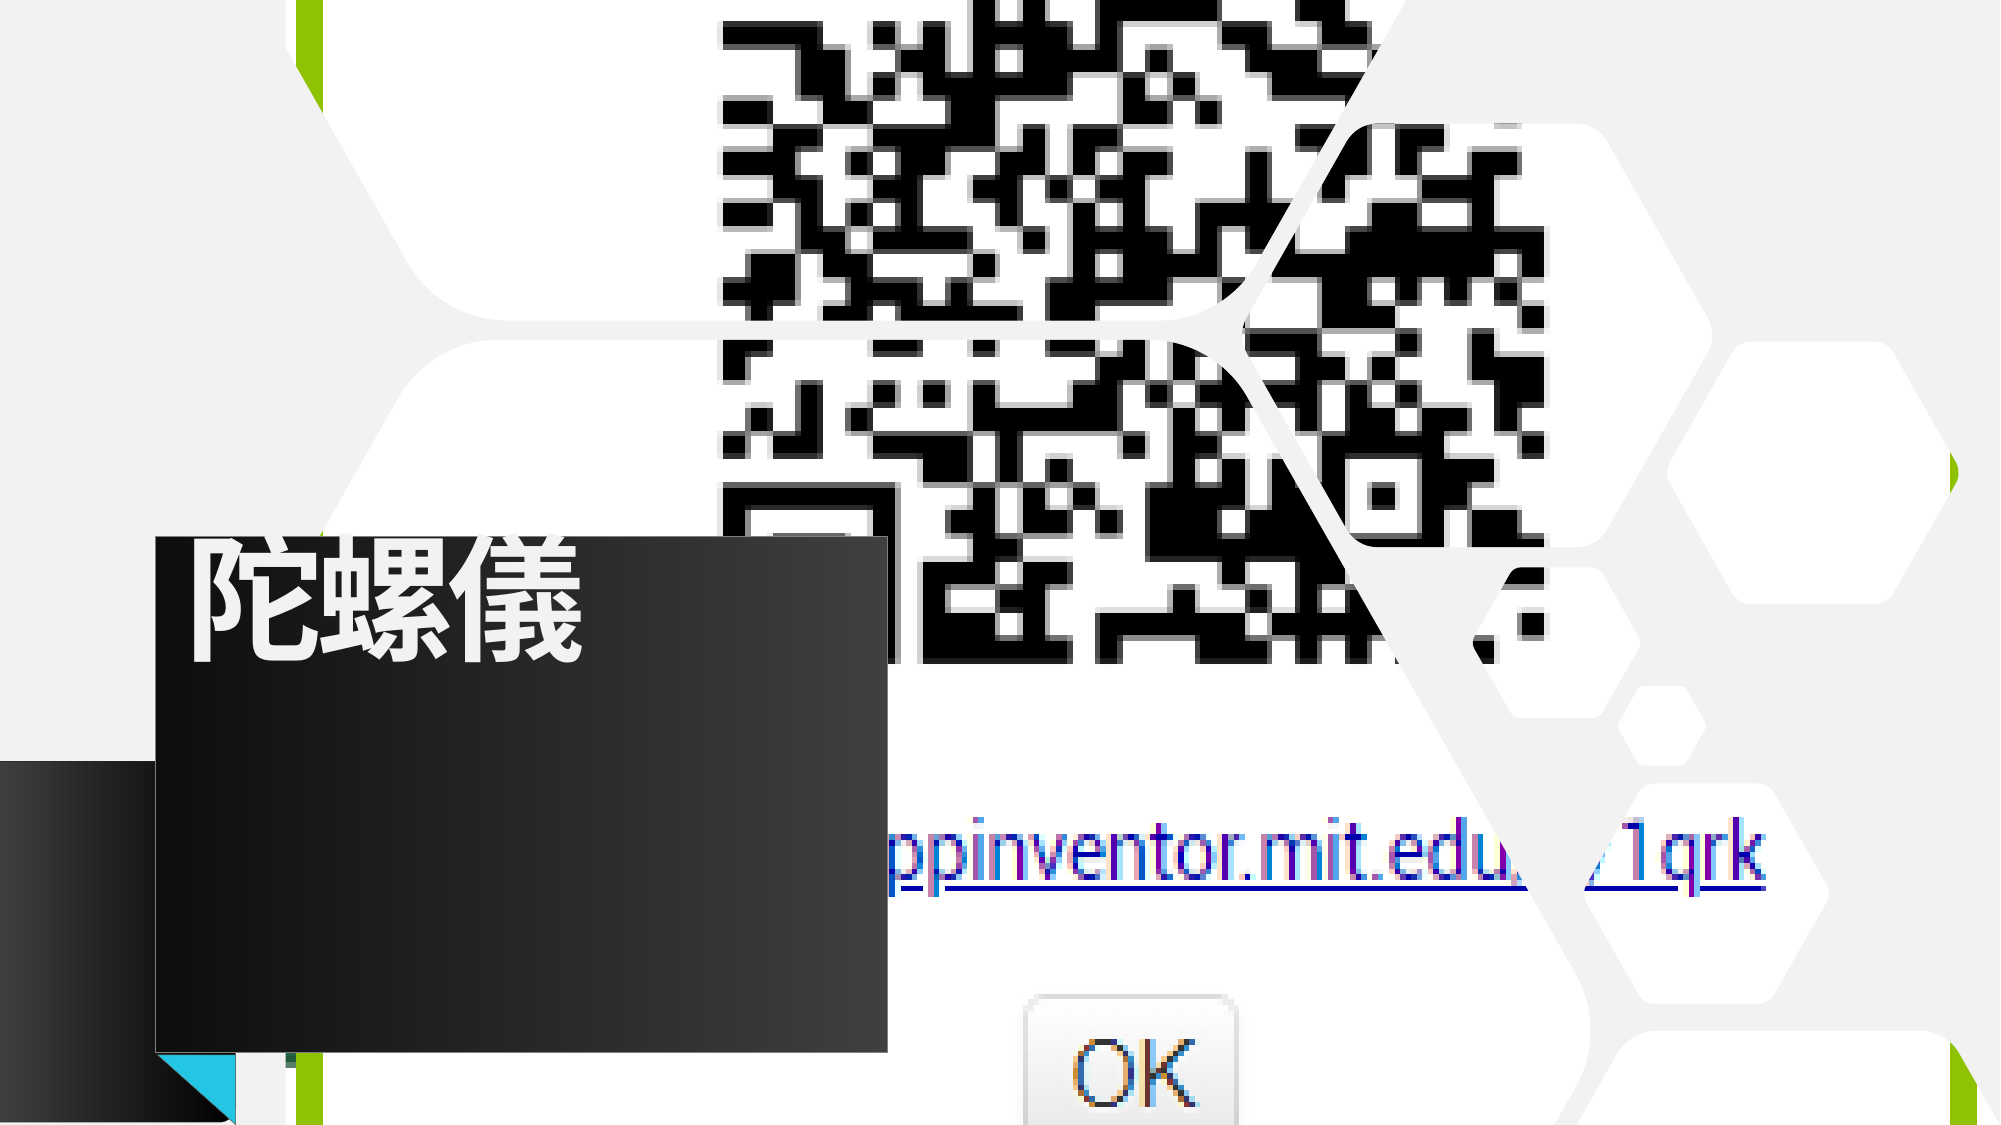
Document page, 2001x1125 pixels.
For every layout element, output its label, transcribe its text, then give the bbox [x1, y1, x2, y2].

text_box [154, 1053, 237, 1125]
text_box [0, 761, 228, 1123]
picture [285, 0, 2000, 1125]
title 陀螺儀 [155, 536, 285, 1053]
